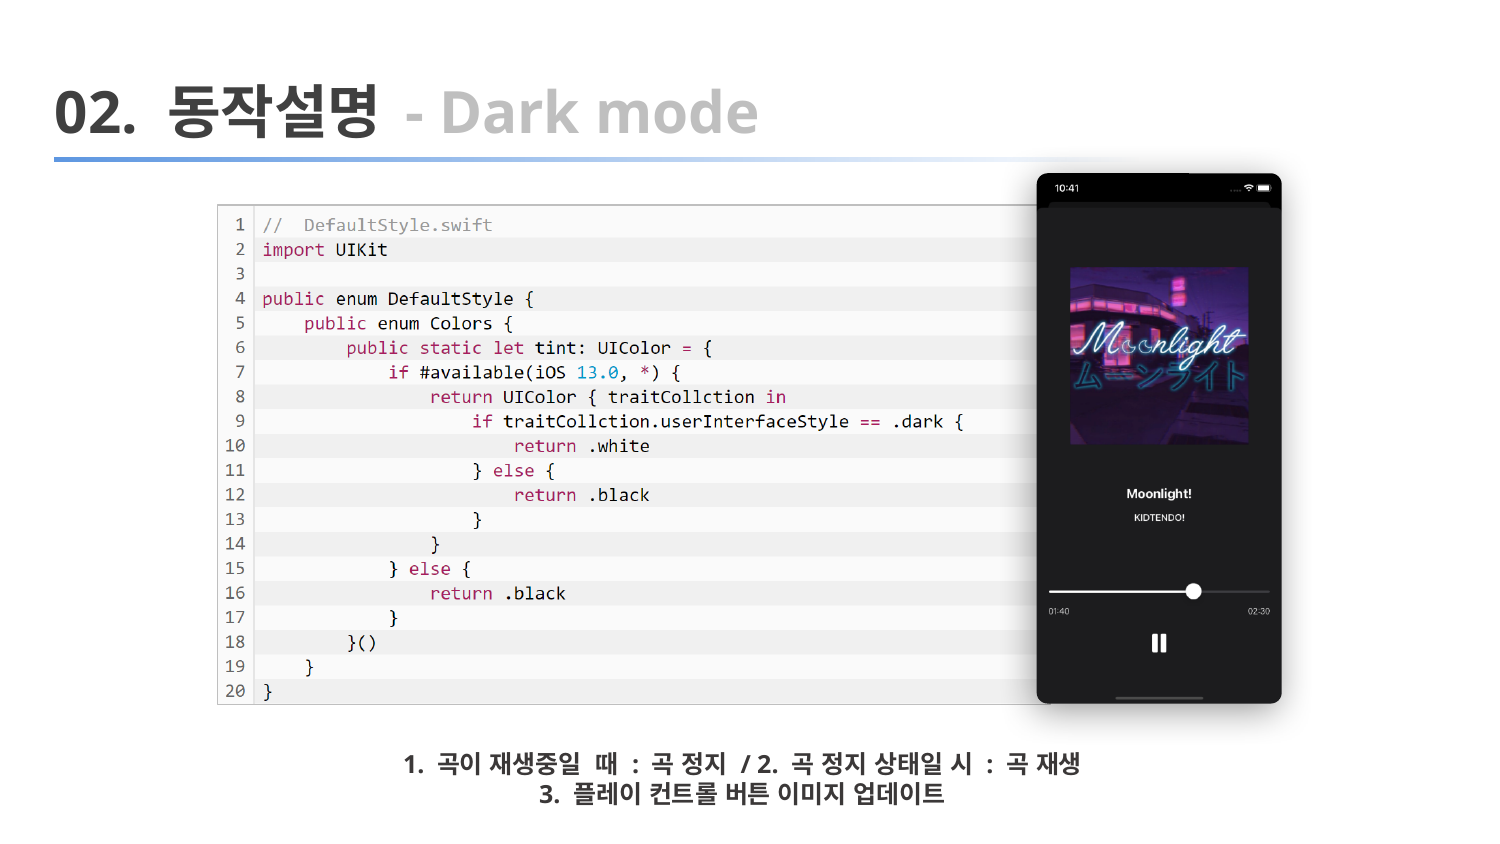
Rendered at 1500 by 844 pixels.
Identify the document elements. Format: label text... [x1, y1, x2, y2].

text_box 02. 동작설명 [54, 67, 382, 153]
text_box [218, 173, 1282, 704]
text_box - Dark mode [405, 67, 760, 153]
text_box [54, 156, 1057, 162]
text_box 1. 곡이 재생중일 때 : 곡 정지 / 2. 곡 정지 상태일 시 : 곡 재생 3. 플레이 컨트롤 버튼 이미지 업데이트 [324, 740, 1176, 816]
